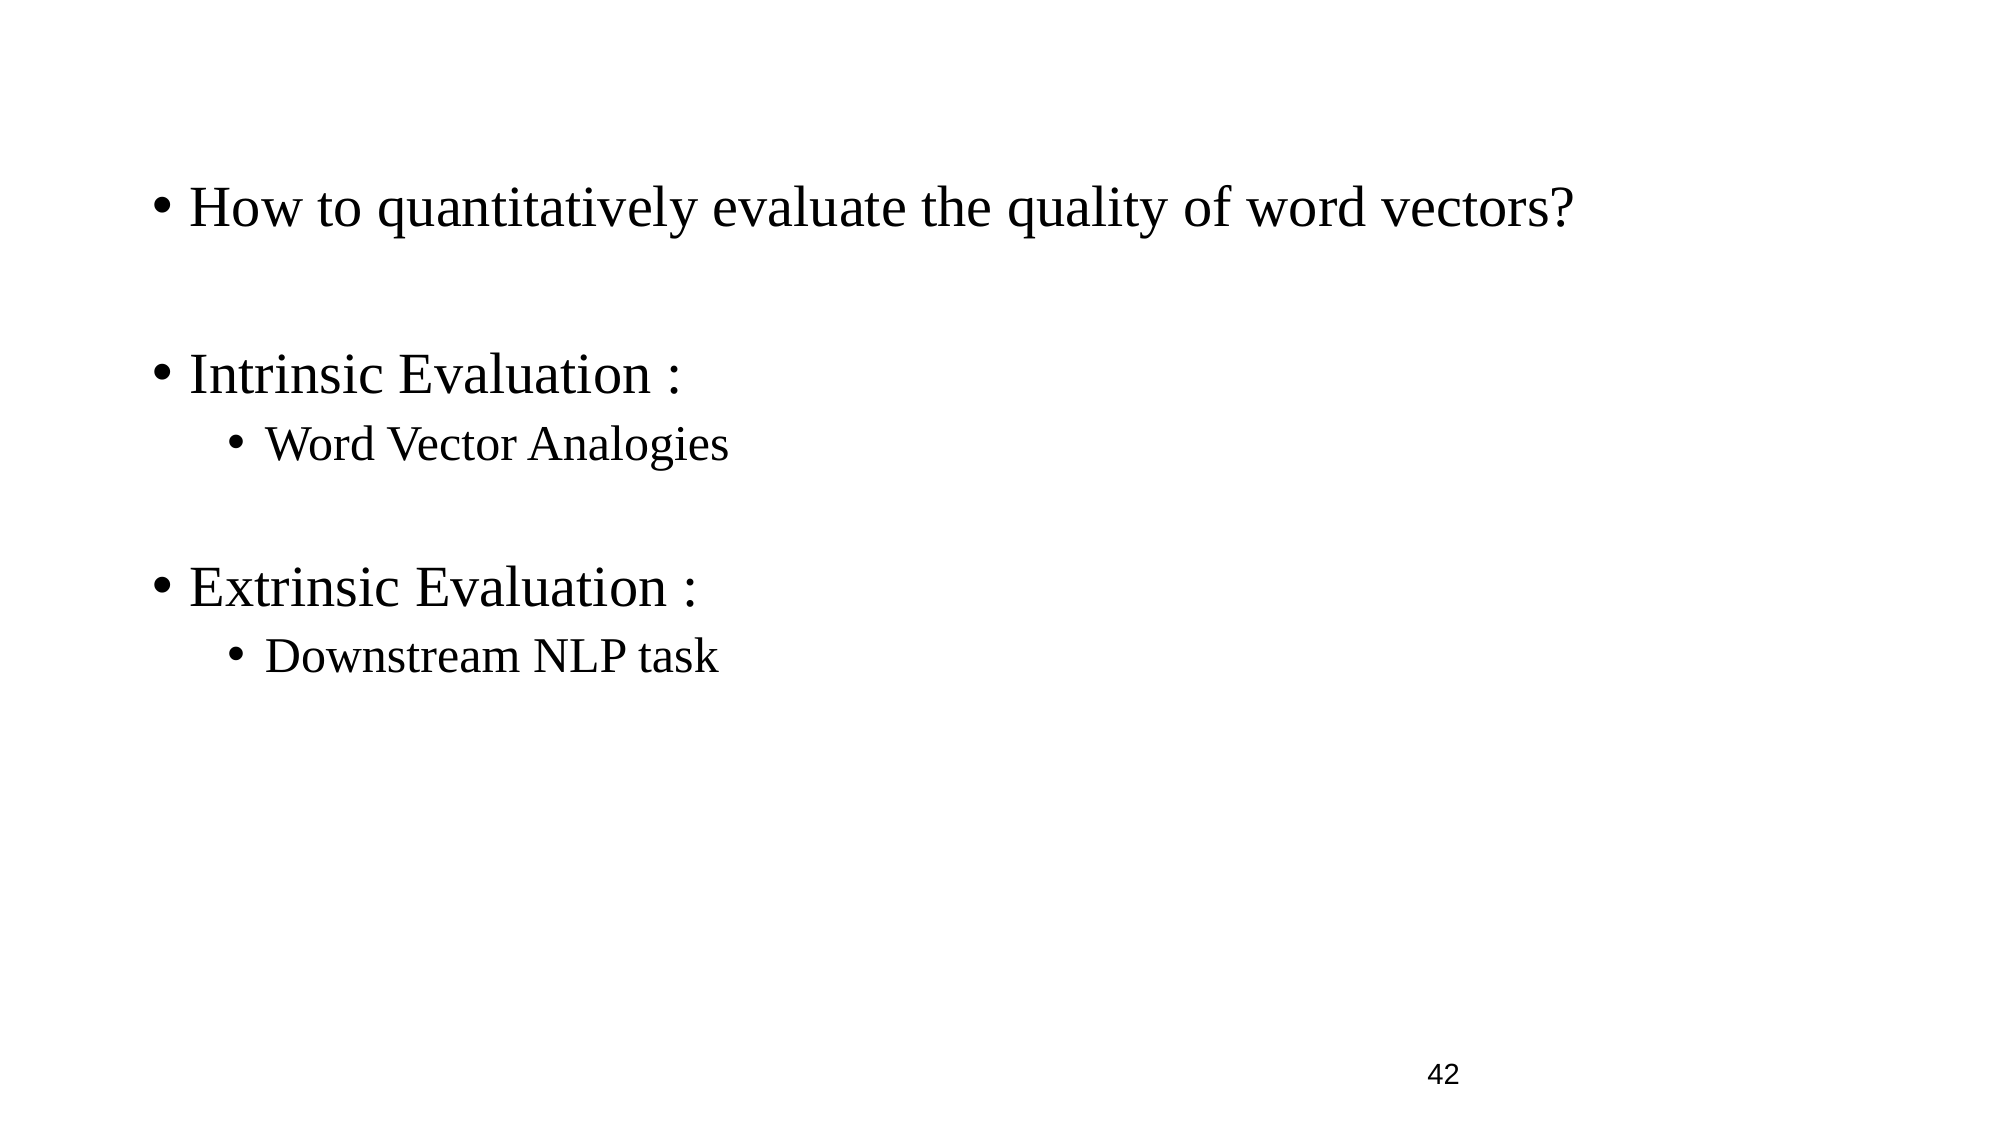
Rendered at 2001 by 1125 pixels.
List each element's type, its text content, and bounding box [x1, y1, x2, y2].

slide_number ‹#› [1412, 1042, 1863, 1103]
list How to quantitatively evaluate the quality of word vectors? Intrinsic Evaluation : Word Vector Analogies Extrinsic Evaluation : Downstream NLP task [137, 168, 1904, 1050]
